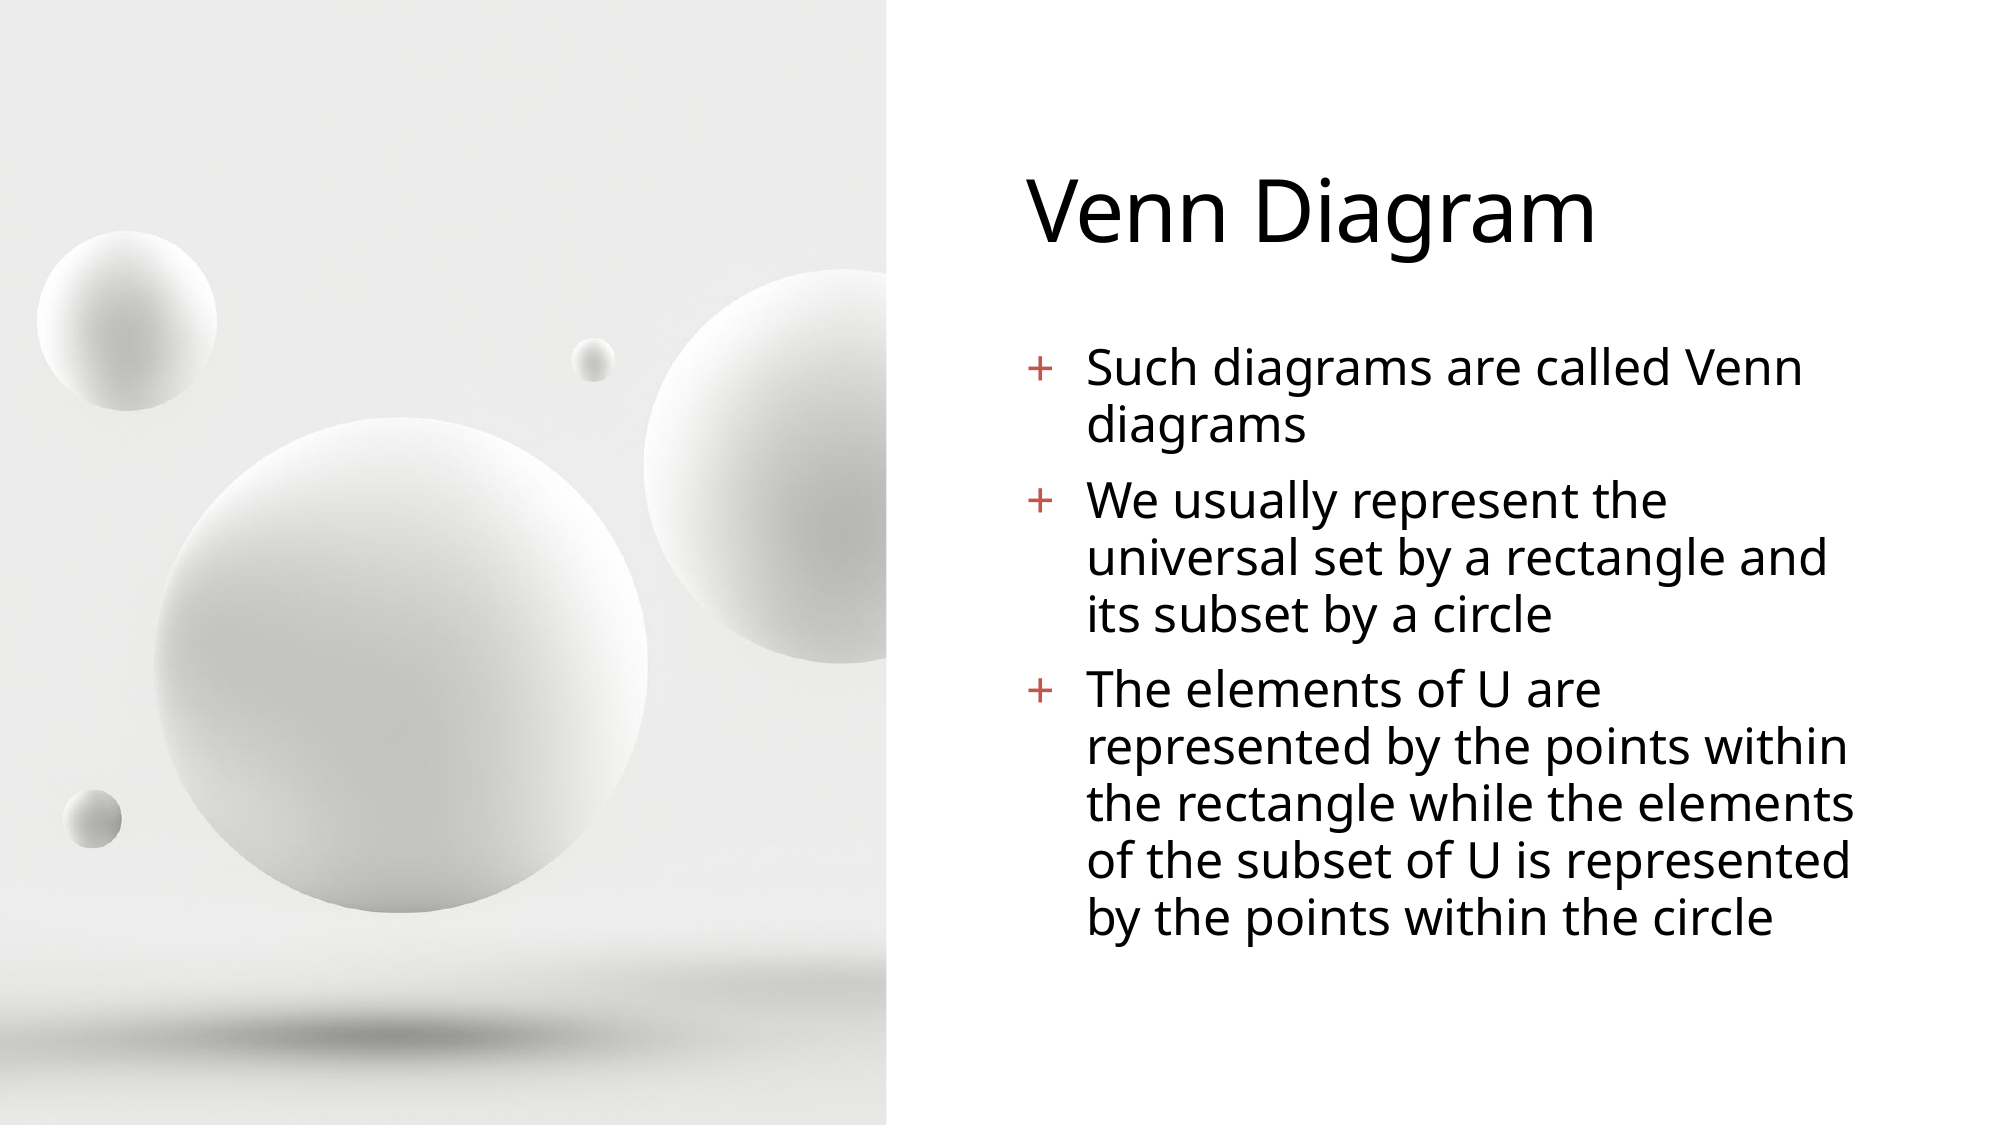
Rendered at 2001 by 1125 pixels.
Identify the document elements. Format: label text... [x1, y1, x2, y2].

title Venn Diagram [1011, 155, 1875, 332]
text_box [887, 0, 2000, 1125]
picture [0, 0, 887, 1125]
list Such diagrams are called Venn diagrams We usually represent the universal set by a rectangle and its subset by a circle The elements of U are represented by the points within the rectangle while the elements of the subset of U is represented by the points within the circle [1011, 332, 1875, 970]
